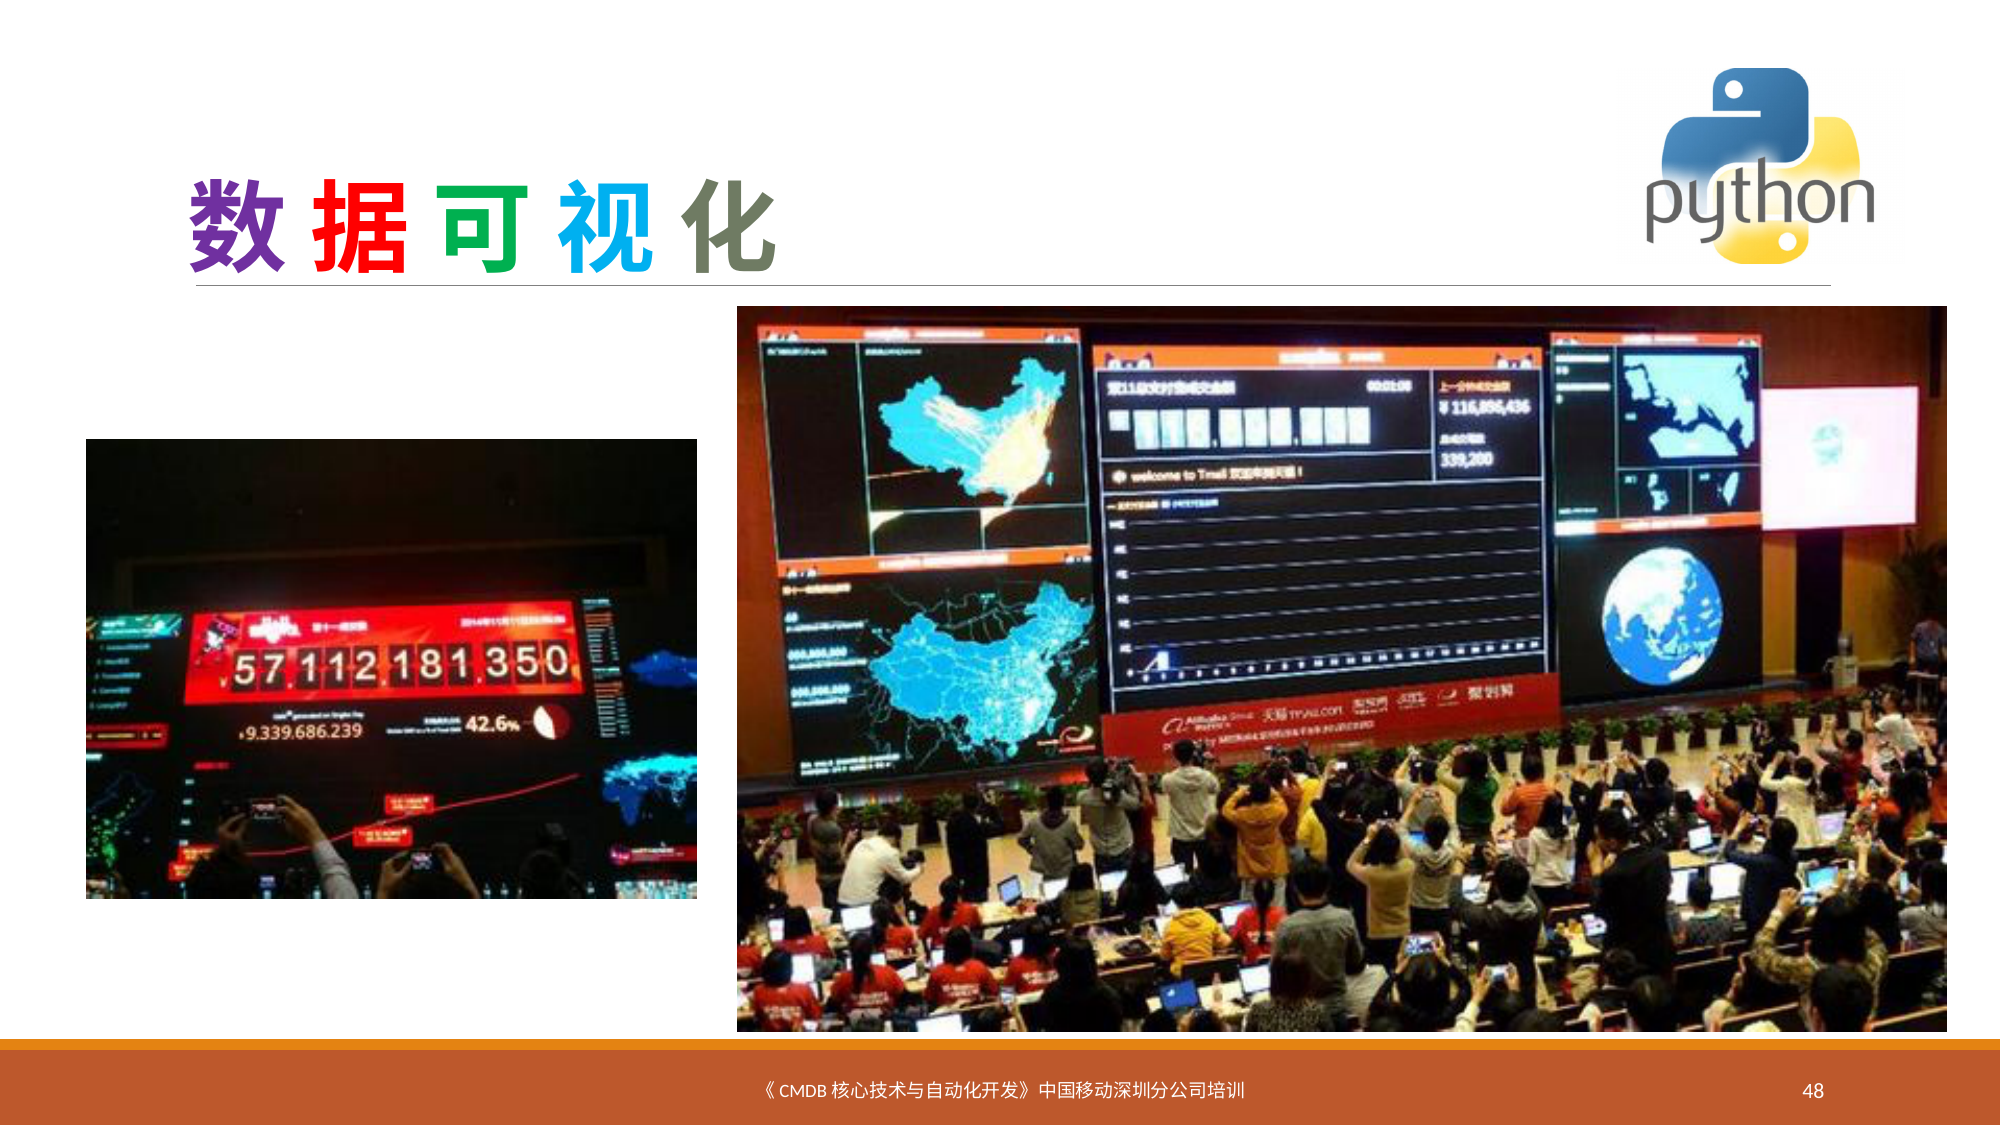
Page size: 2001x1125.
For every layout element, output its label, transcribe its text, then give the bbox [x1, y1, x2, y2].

text_box 数 据 可 视 化 [172, 157, 812, 292]
picture [737, 306, 1947, 1033]
slide_number 48 [1624, 1059, 1840, 1120]
footer 《CMDB核心技术与自动化开发》中国移动深圳分公司培训 [604, 1059, 1396, 1120]
picture [85, 439, 698, 899]
picture [1616, 68, 1906, 264]
